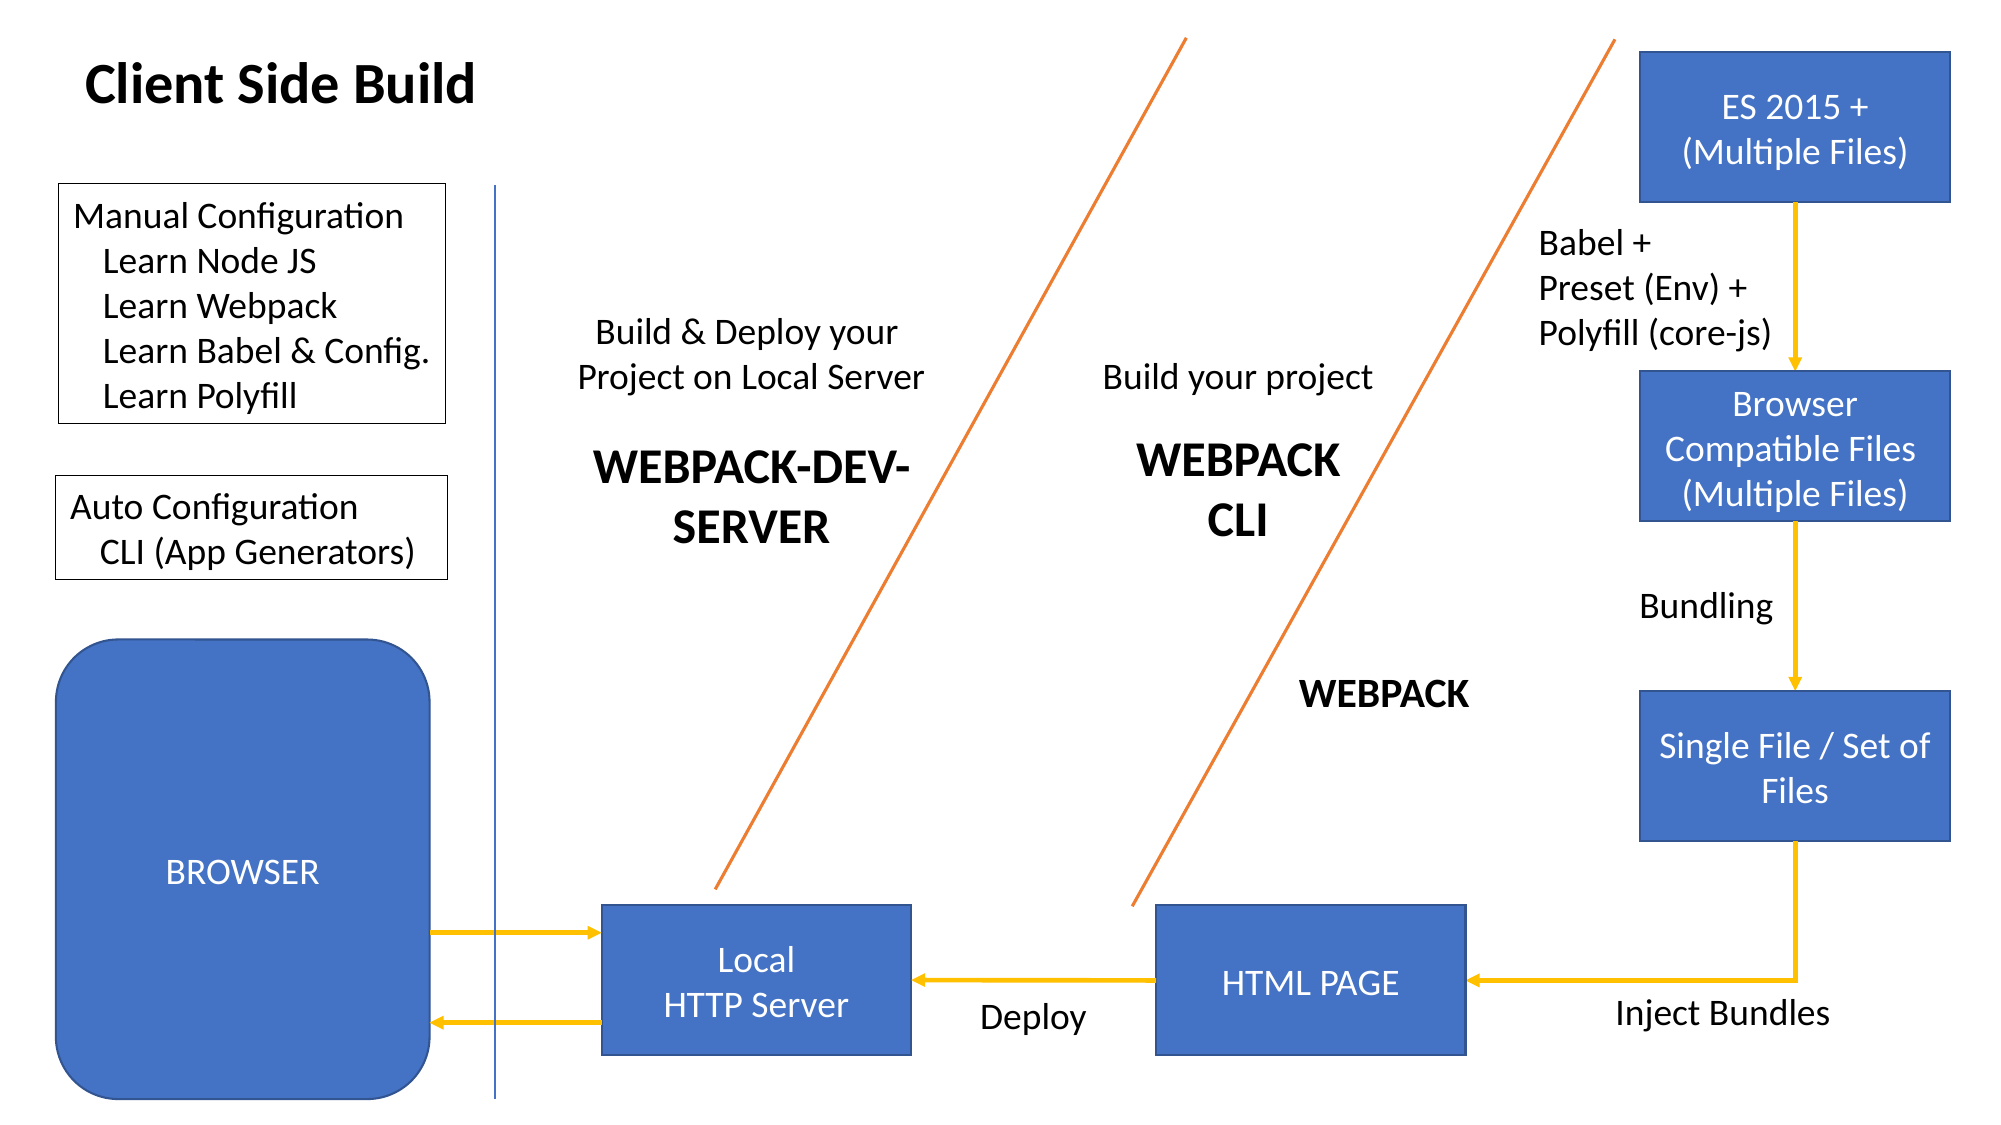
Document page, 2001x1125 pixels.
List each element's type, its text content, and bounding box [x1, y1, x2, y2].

text_box Bundling [1624, 573, 1789, 634]
text_box Build & Deploy your Project on Local Server [562, 299, 715, 405]
text_box ES 2015 + (Multiple Files) [1639, 51, 1951, 203]
text_box HTML PAGE [1155, 907, 1467, 1056]
text_box Single File / Set of Files [1639, 690, 1951, 842]
text_box Babel + Preset (Env) + Polyfill (core-js) [1615, 210, 1790, 361]
text_box WEBPACK-DEV- SERVER [578, 426, 715, 561]
text_box Manual Configuration Learn Node JS Learn Webpack Learn Babel & Config. Learn Polyfill [58, 183, 446, 424]
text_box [715, 37, 1187, 890]
text_box Auto Configuration CLI (App Generators) [55, 475, 448, 580]
text_box BROWSER [54, 638, 431, 1101]
text_box Deploy [965, 985, 1102, 1045]
text_box Client Side Build [70, 37, 493, 123]
text_box Inject Bundles [1701, 980, 1846, 1040]
text_box Browser Compatible Files (Multiple Files) [1639, 370, 1951, 522]
text_box Local HTTP Server [601, 904, 912, 1056]
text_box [1560, 745, 1701, 1076]
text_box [1132, 39, 1615, 907]
